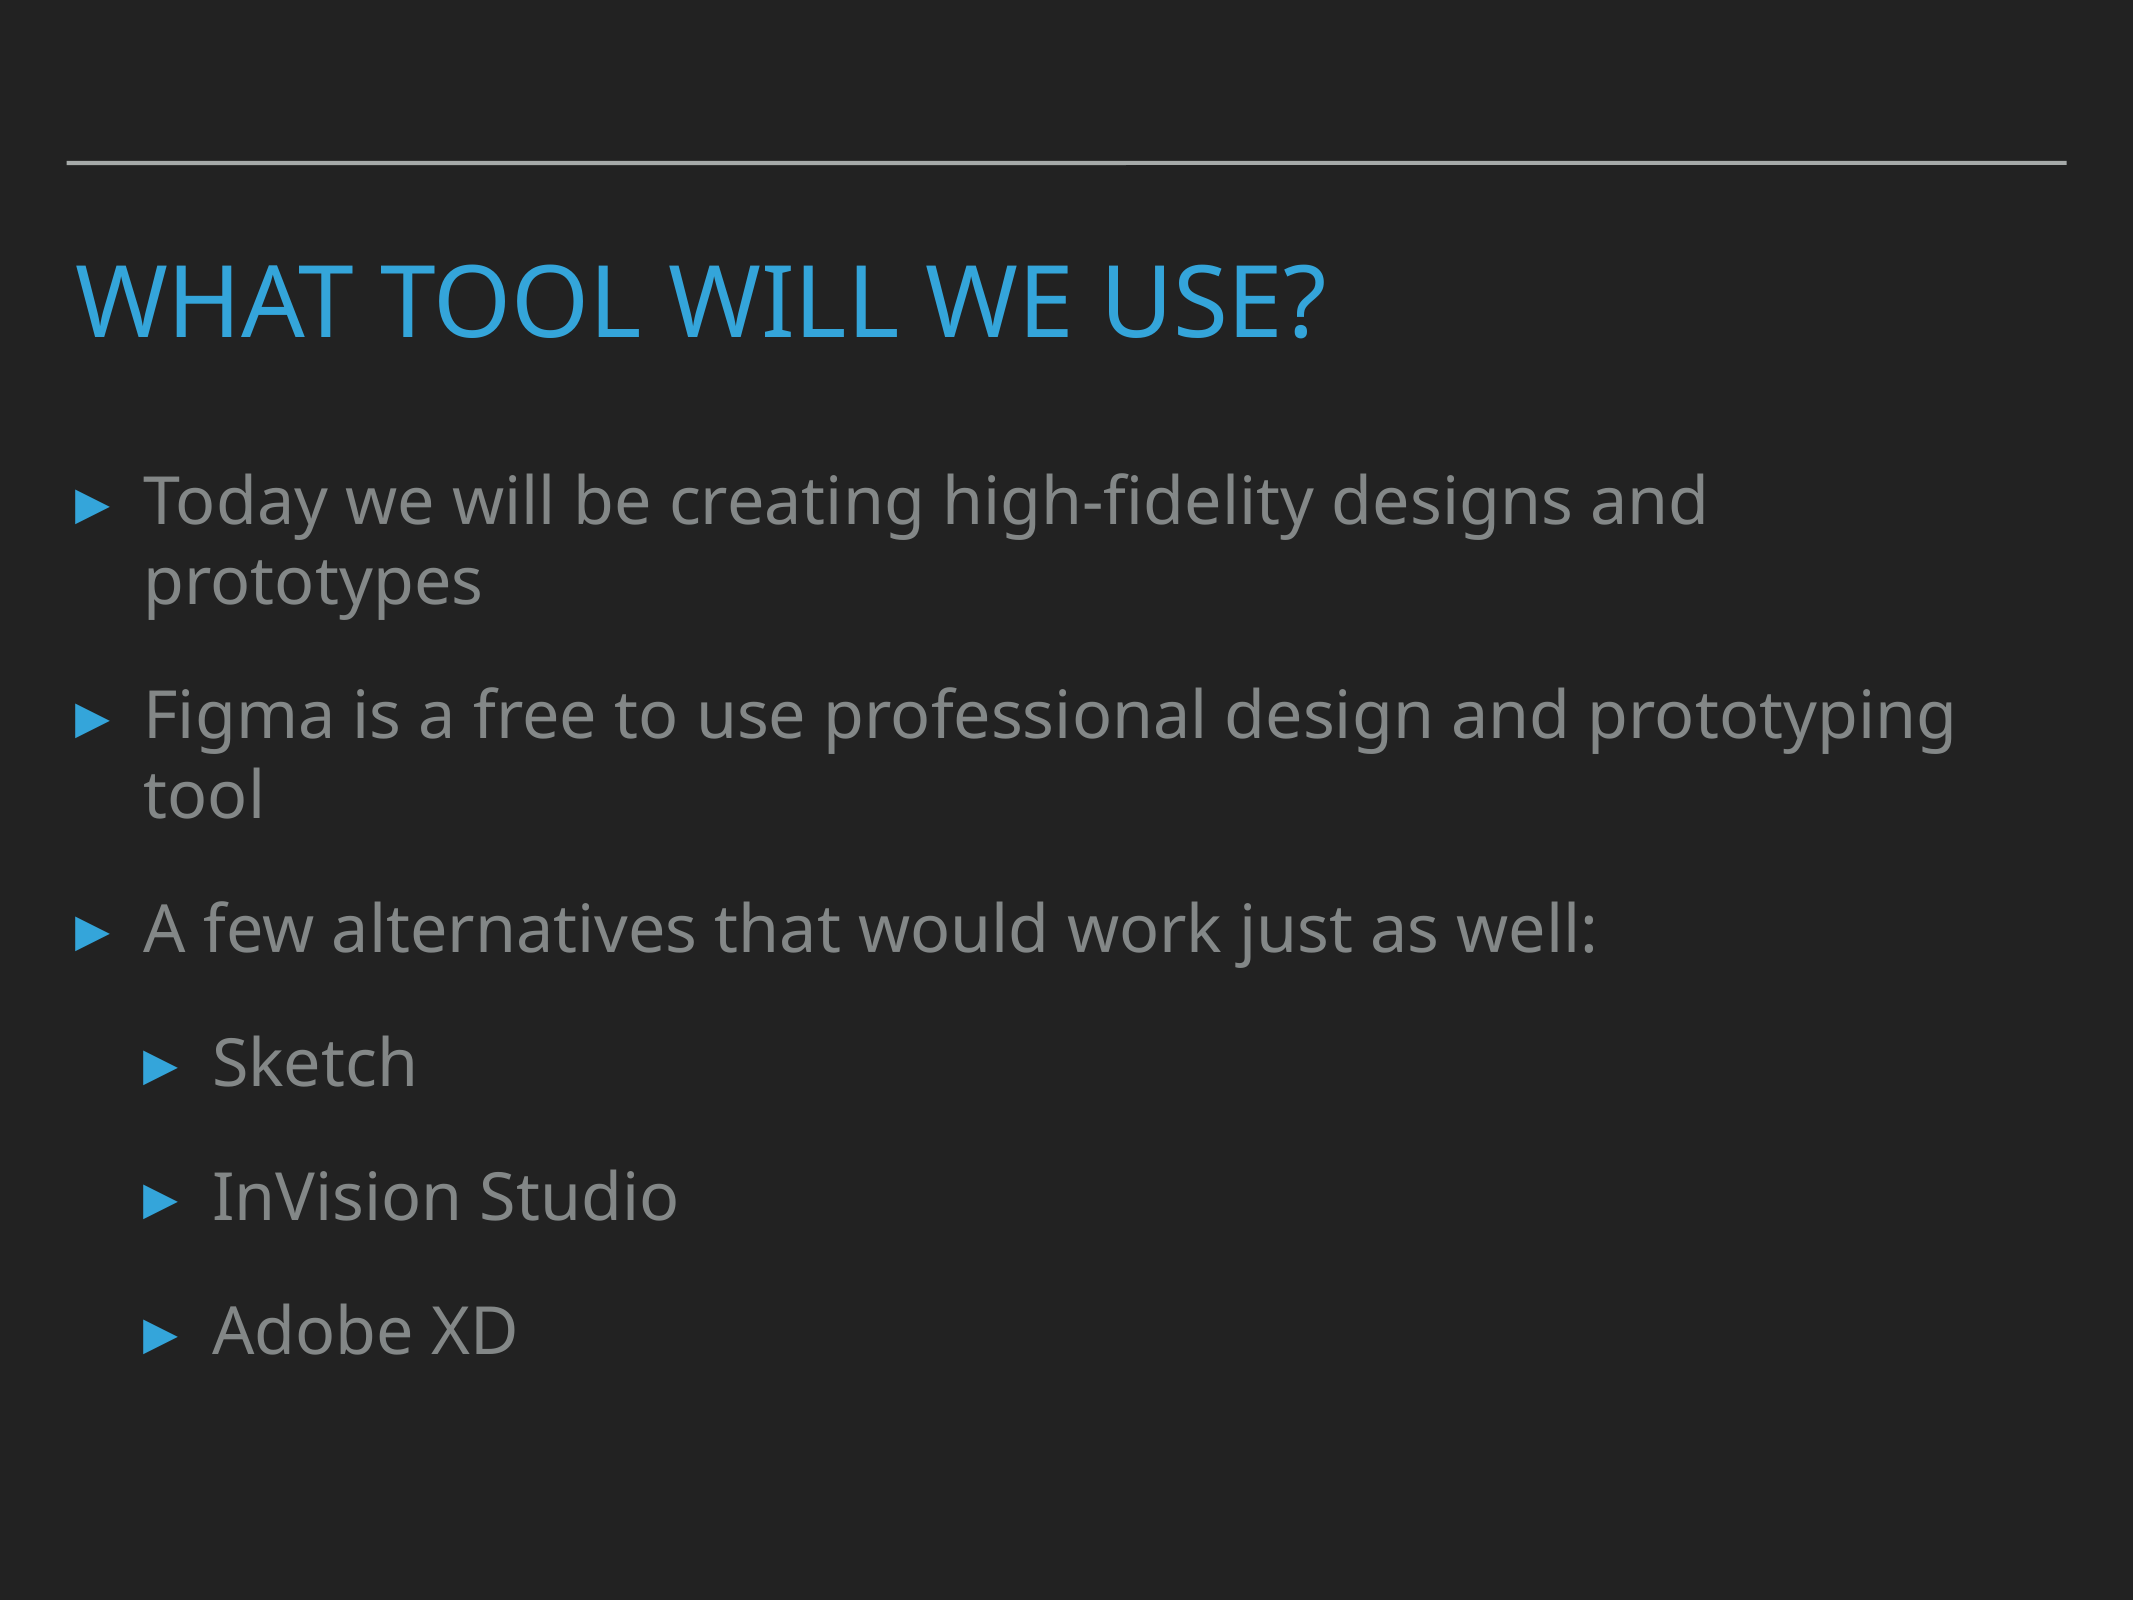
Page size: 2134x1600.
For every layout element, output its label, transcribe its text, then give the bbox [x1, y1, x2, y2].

list Today we will be creating high-fidelity designs and prototypes Figma is a free to use professional design and prototyping tool A few alternatives that would work just as well: Sketch InVision Studio Adobe XD [66, 449, 2068, 1453]
title What tool will we use? [66, 251, 2068, 372]
